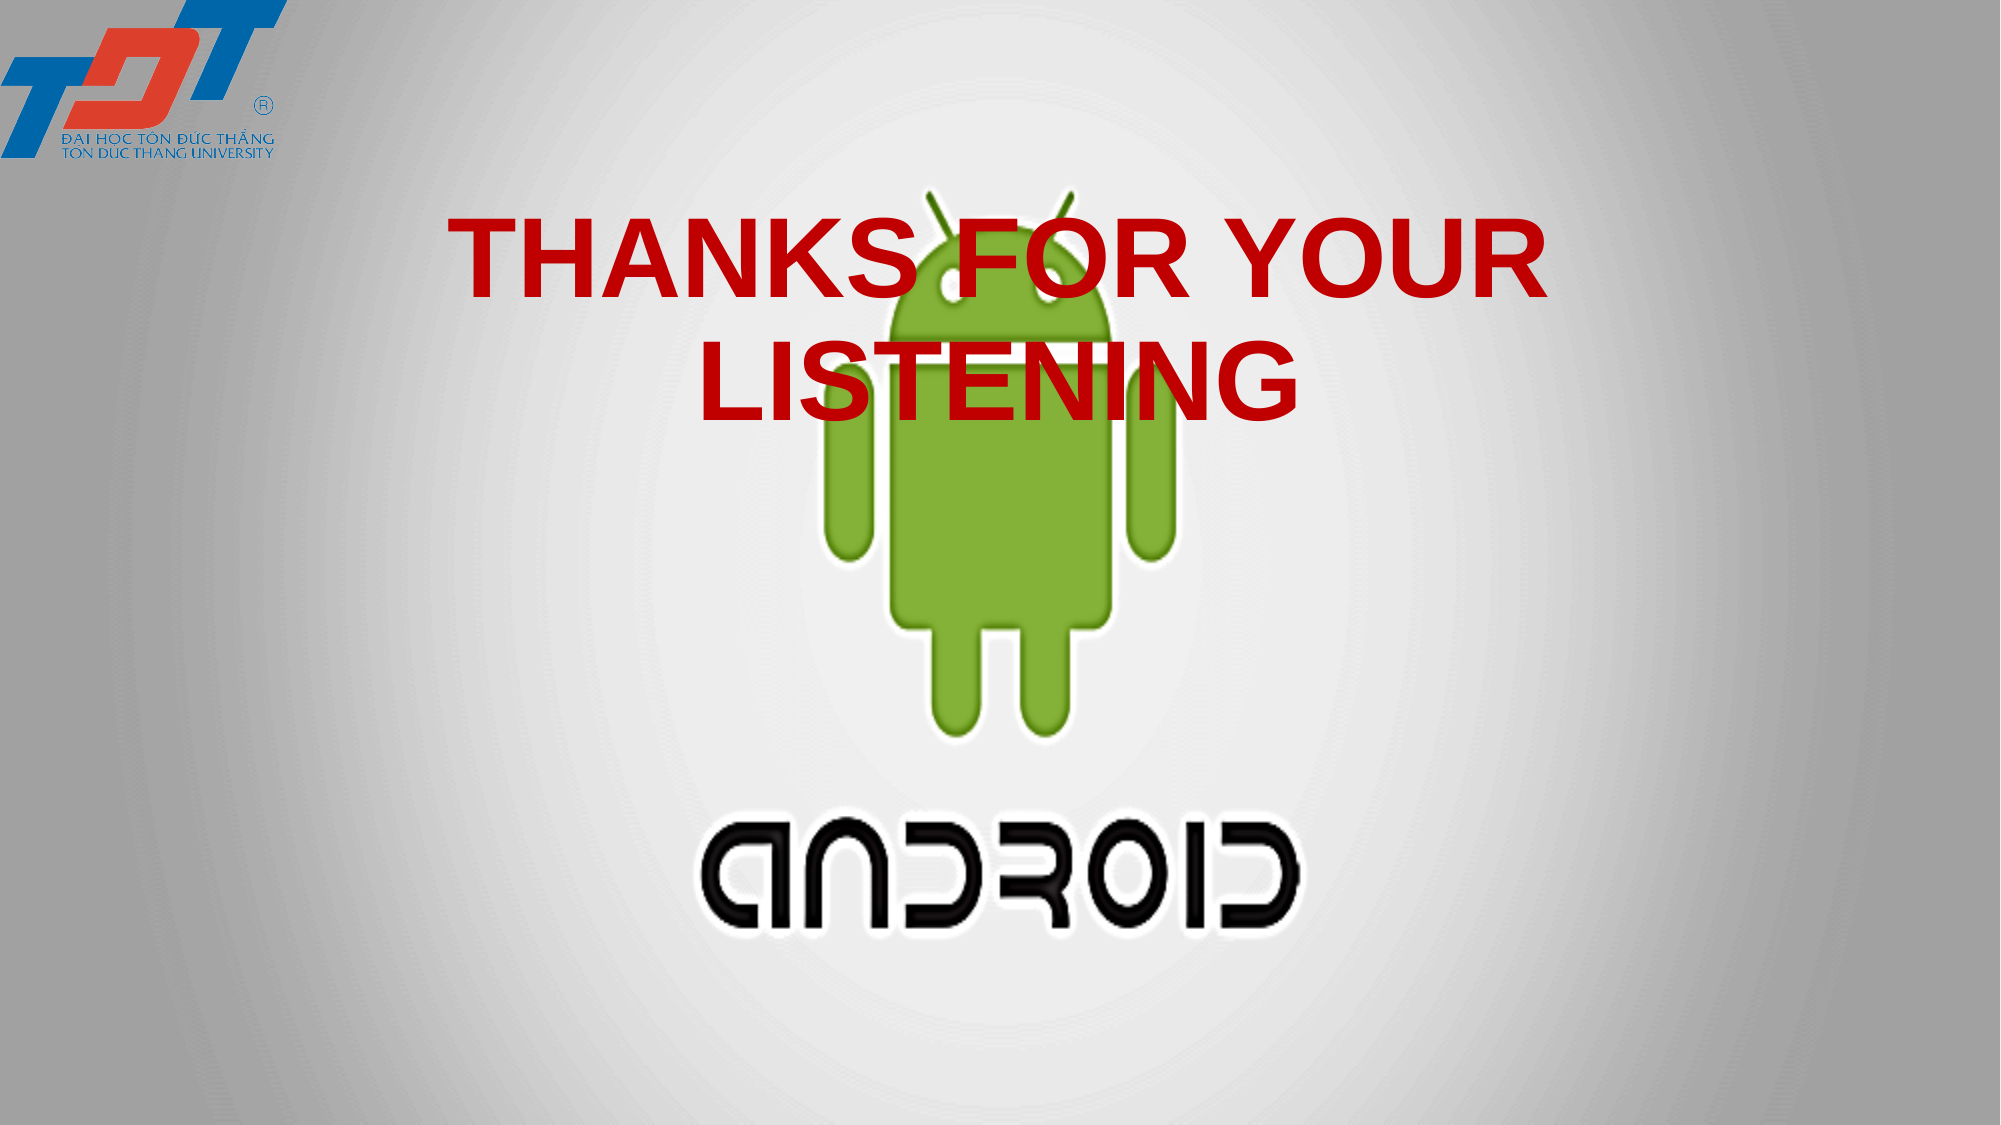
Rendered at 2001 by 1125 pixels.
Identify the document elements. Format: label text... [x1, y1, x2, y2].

picture [0, 0, 2001, 1125]
title Thanks for your listening [149, 191, 1851, 454]
